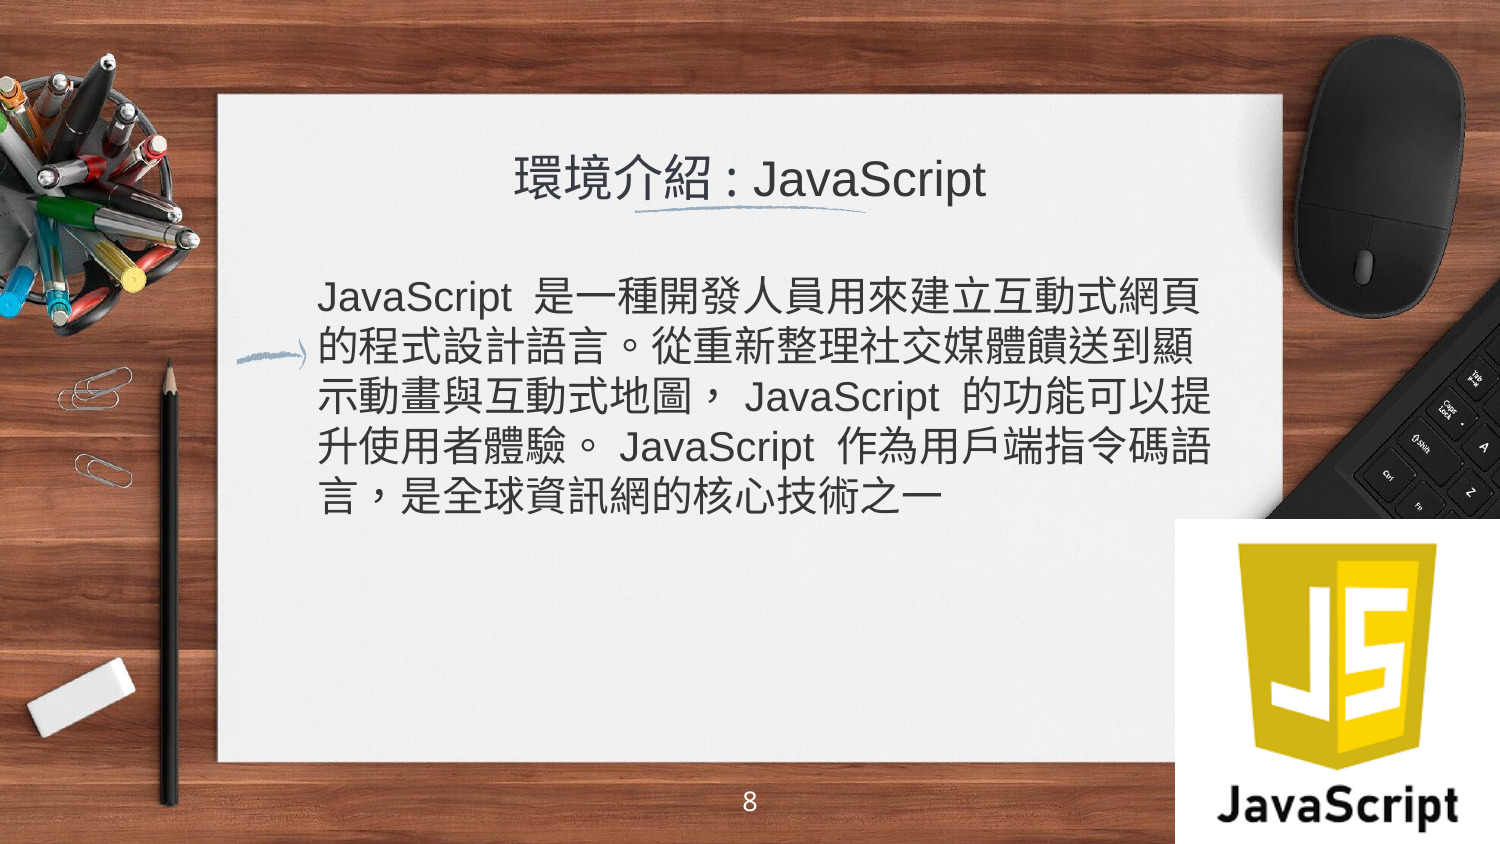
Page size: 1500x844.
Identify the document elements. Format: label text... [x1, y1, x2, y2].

slide_number 8 [705, 762, 795, 844]
text_box JavaScript 是一種開發人員用來建立互動式網頁的程式設計語言。從重新整理社交媒體饋送到顯示動畫與互動式地圖，JavaScript 的功能可以提升使用者體驗。JavaScript 作為用戶端指令碼語言，是全球資訊網的核心技術之一 [302, 262, 1229, 528]
picture [0, 0, 1500, 844]
title 環境介紹: JavaScript [267, 132, 1233, 207]
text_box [236, 338, 307, 371]
